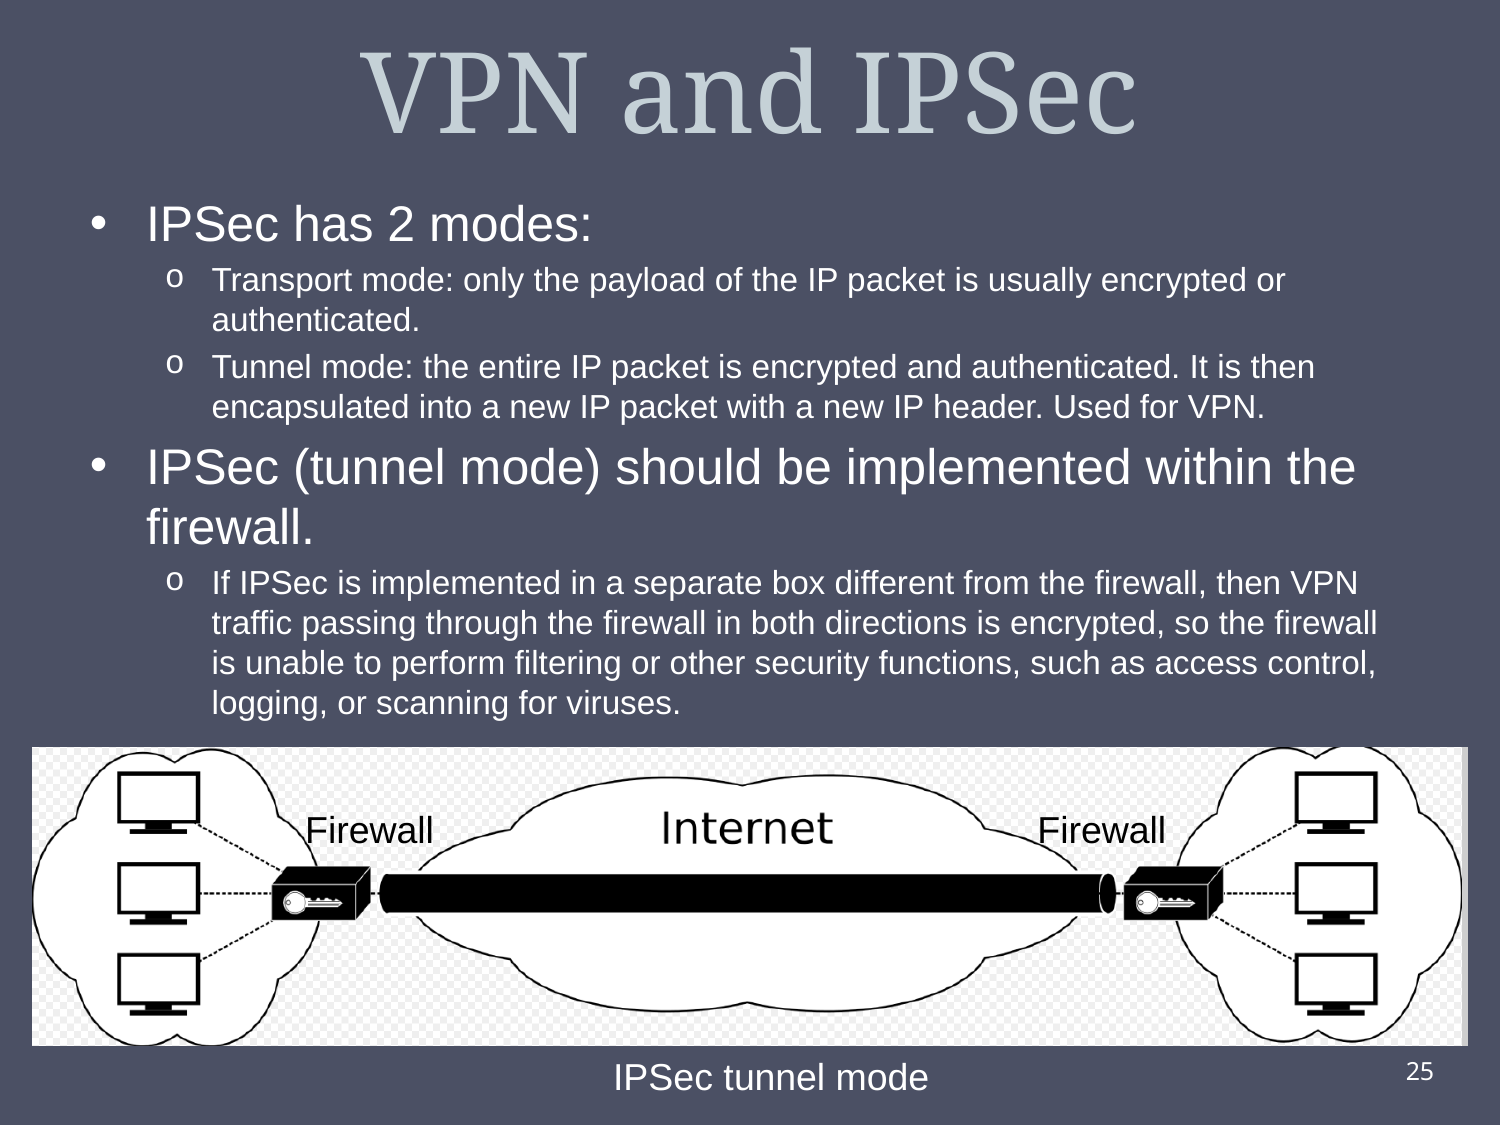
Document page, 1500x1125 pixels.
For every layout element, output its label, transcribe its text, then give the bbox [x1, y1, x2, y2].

text_box VPN and IPSec [74, 28, 1425, 225]
picture [32, 747, 1468, 1047]
text_box IPSec has 2 modes: Transport mode: only the payload of the IP packet is usually encrypted or authenticated. Tunnel mode: the entire IP packet is encrypted and authenticated. It is then encapsulated into a new IP packet with a new IP header. Used for VPN. IPSec (tunnel mode) should be implemented within the firewall. If IPSec is implemented in a separate box different from the firewall, then VPN traffic passing through the firewall in both directions is encrypted, so the firewall is unable to perform filtering or other security functions, such as access control, logging, or scanning for viruses. [74, 225, 1425, 746]
text_box IPSec tunnel mode [598, 1054, 945, 1106]
slide_number 25 [1401, 1042, 1494, 1103]
